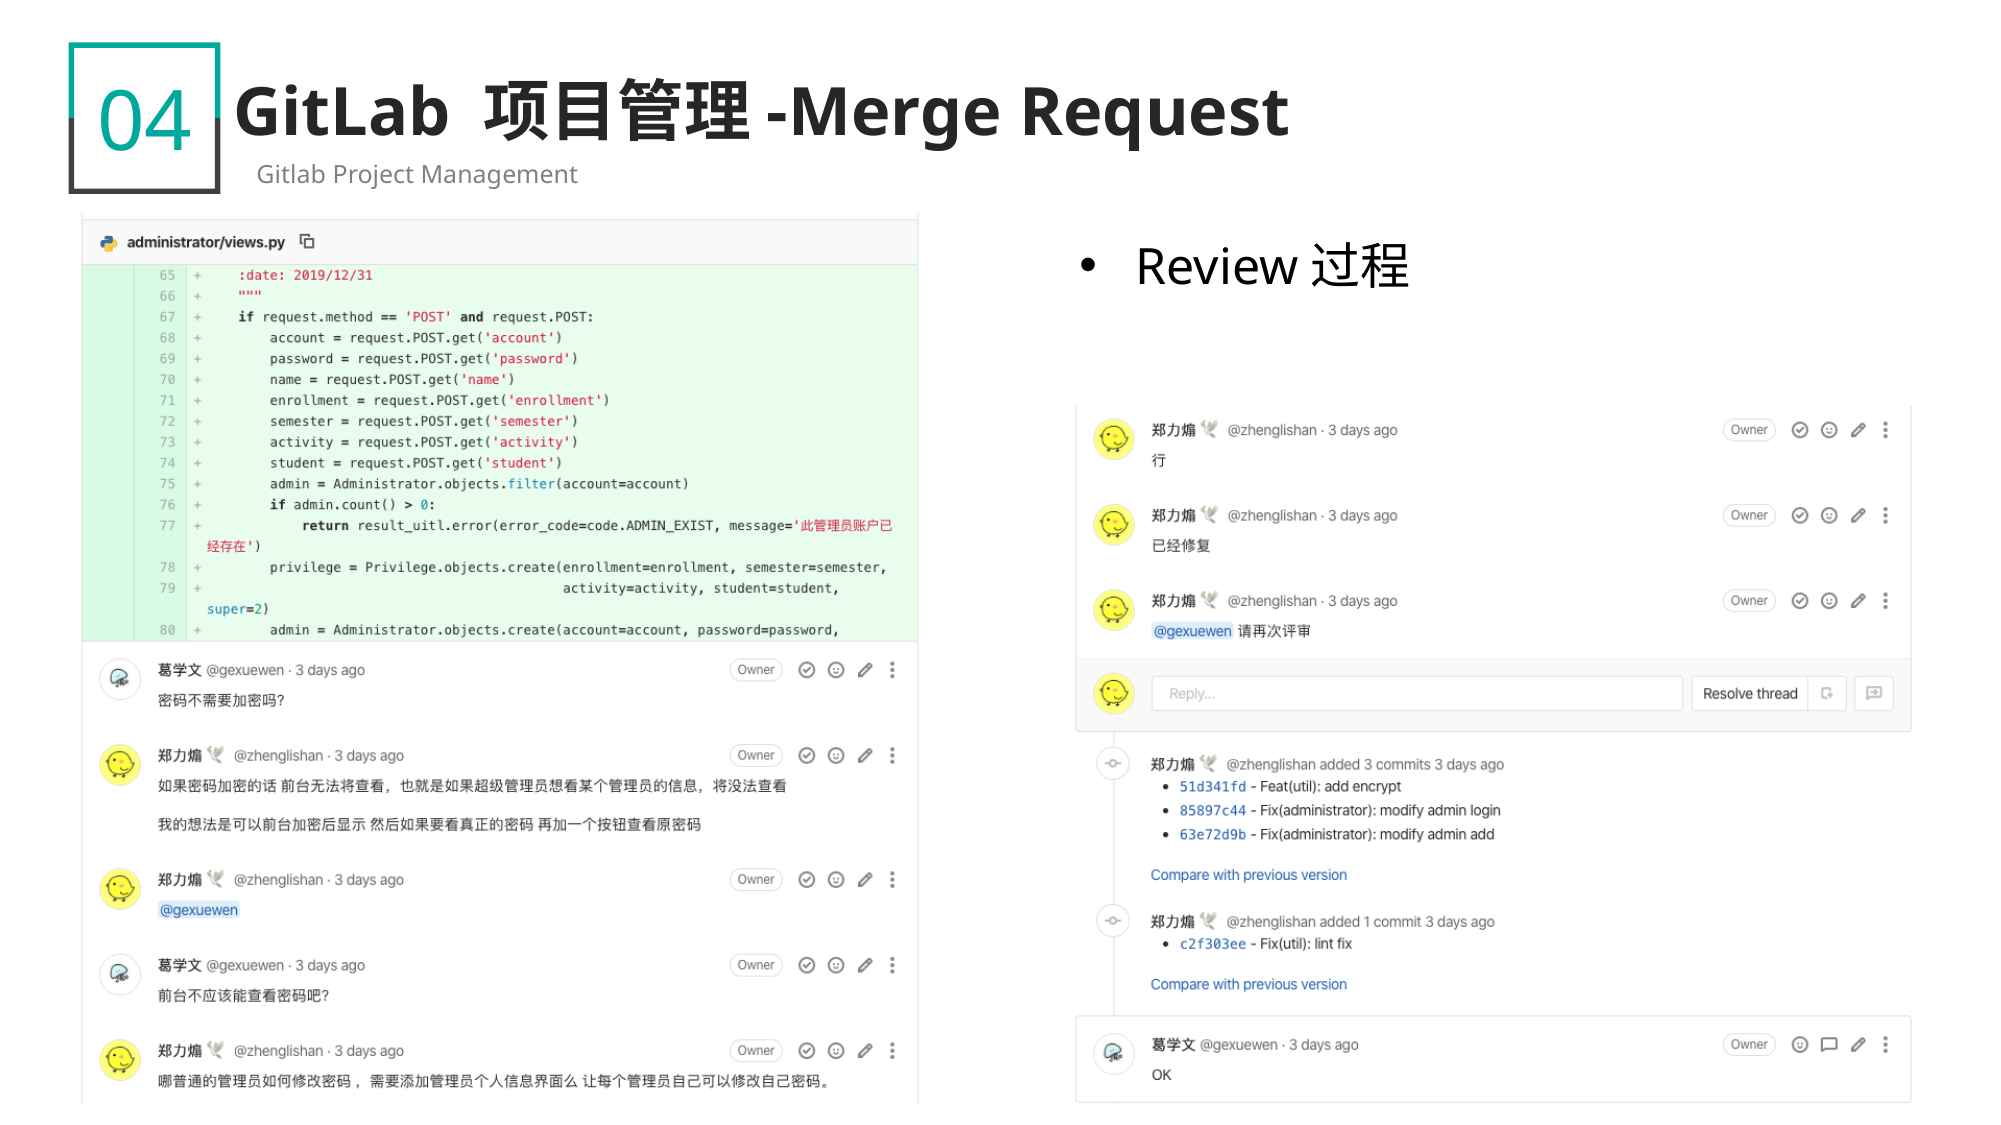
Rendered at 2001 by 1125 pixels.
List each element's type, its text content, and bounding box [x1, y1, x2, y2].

text_box 04 [68, 60, 221, 175]
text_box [241, 60, 1283, 195]
text_box Review过程 [1064, 196, 1774, 302]
text_box [68, 41, 221, 60]
picture [1064, 406, 1921, 1105]
picture [68, 214, 930, 1105]
text_box [68, 175, 221, 195]
